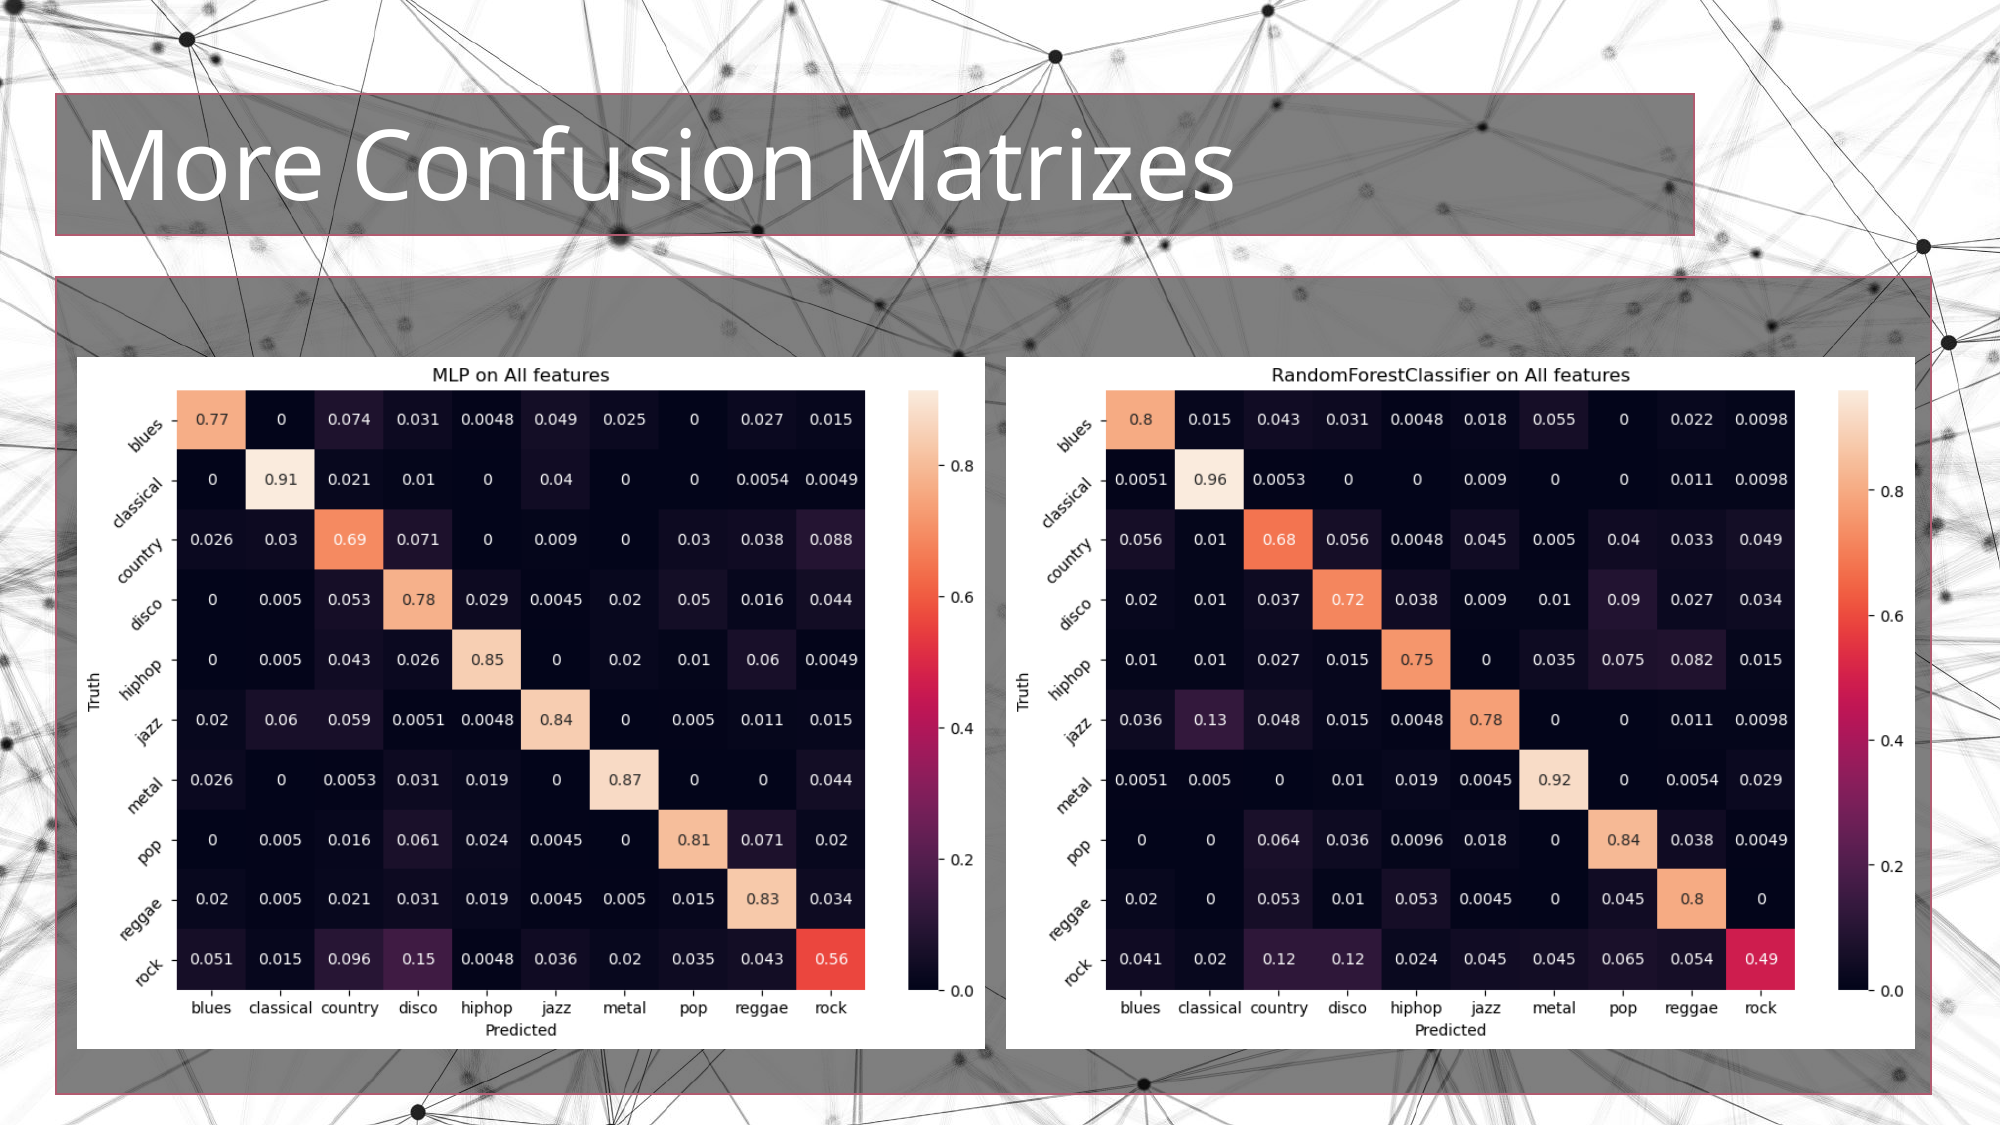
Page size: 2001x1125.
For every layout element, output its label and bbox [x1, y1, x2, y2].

list [77, 357, 985, 1049]
picture [0, 0, 2000, 1125]
